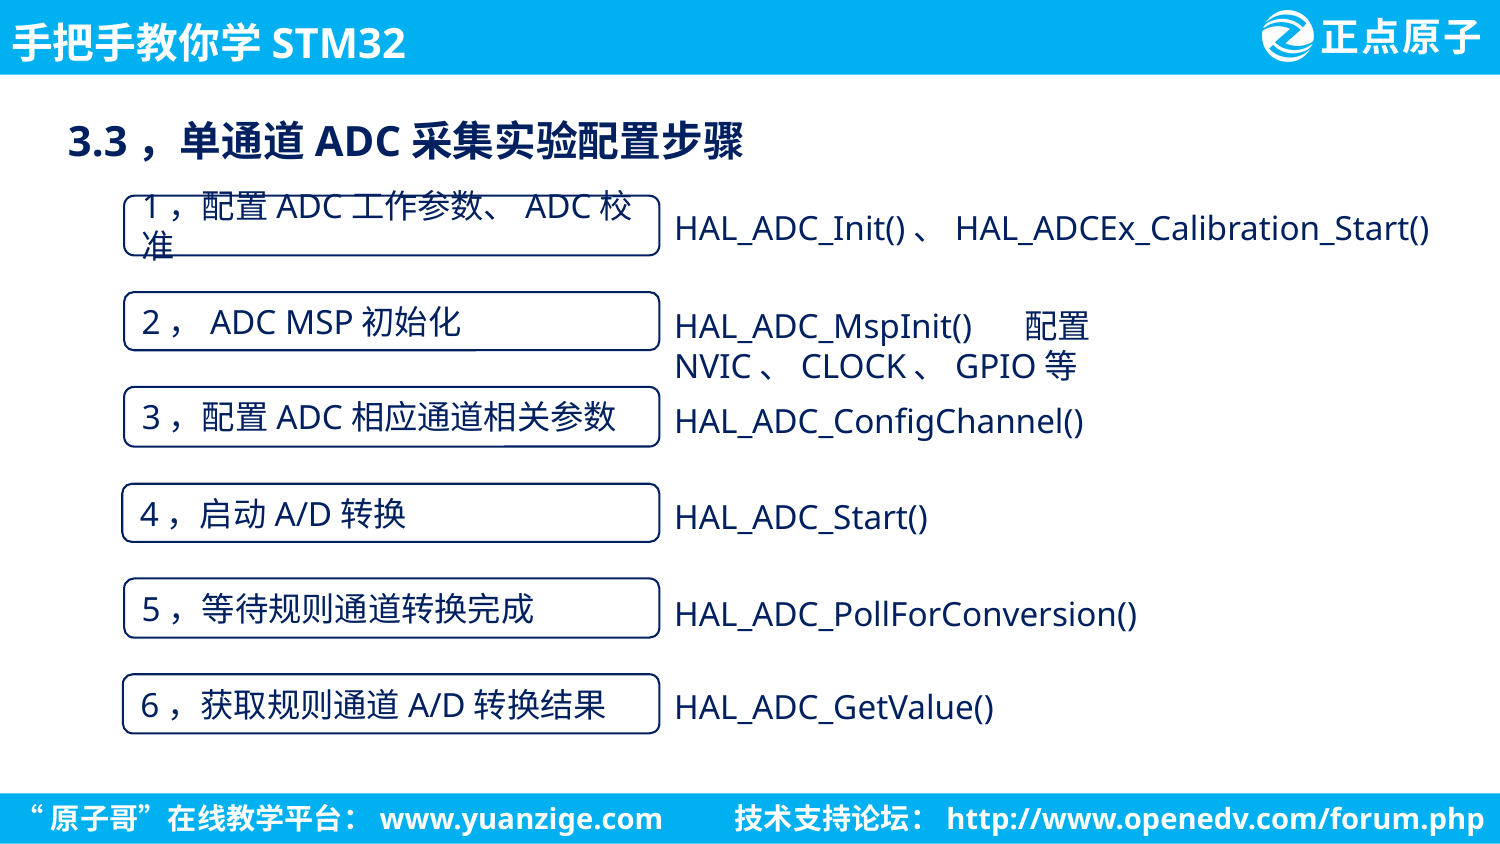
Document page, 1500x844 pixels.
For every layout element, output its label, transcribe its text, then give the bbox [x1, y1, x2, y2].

text_box HAL_ADC_Start() [659, 488, 957, 544]
text_box 5，等待规则通道转换完成 [123, 577, 660, 639]
text_box 技术支持论坛：http://www.openedv.com/forum.php [544, 793, 1500, 843]
text_box 2，ADC MSP初始化 [123, 291, 660, 352]
text_box 3，配置ADC相应通道相关参数 [123, 385, 659, 448]
text_box [0, 0, 1500, 76]
text_box 4，启动A/D转换 [121, 482, 659, 543]
picture [1263, 27, 1307, 61]
picture [1391, 45, 1397, 53]
text_box 3.3，单通道ADC采集实验配置步骤 [60, 85, 847, 169]
picture [1367, 18, 1396, 42]
picture [1445, 21, 1479, 54]
picture [1267, 11, 1313, 45]
text_box HAL_ADC_Init()、HAL_ADCEx_Calibration_Start() [659, 199, 1459, 255]
picture [1431, 44, 1438, 52]
picture [1364, 45, 1370, 53]
text_box HAL_ADC_MspInit() 配置NVIC、CLOCK、GPIO等 [659, 297, 1461, 393]
picture [1322, 21, 1357, 52]
text_box 1，配置ADC工作参数、ADC校准 [123, 194, 659, 257]
text_box HAL_ADC_PollForConversion() [659, 586, 1463, 641]
picture [1412, 44, 1418, 52]
text_box HAL_ADC_ConfigChannel() [659, 392, 1179, 448]
text_box HAL_ADC_GetValue() [659, 678, 1463, 734]
picture [1404, 20, 1438, 54]
text_box 6，获取规则通道A/D转换结果 [121, 673, 659, 735]
text_box 手把手教你学STM32 [0, 0, 967, 75]
text_box “原子哥”在线教学平台：www.yuanzige.com [0, 793, 544, 843]
